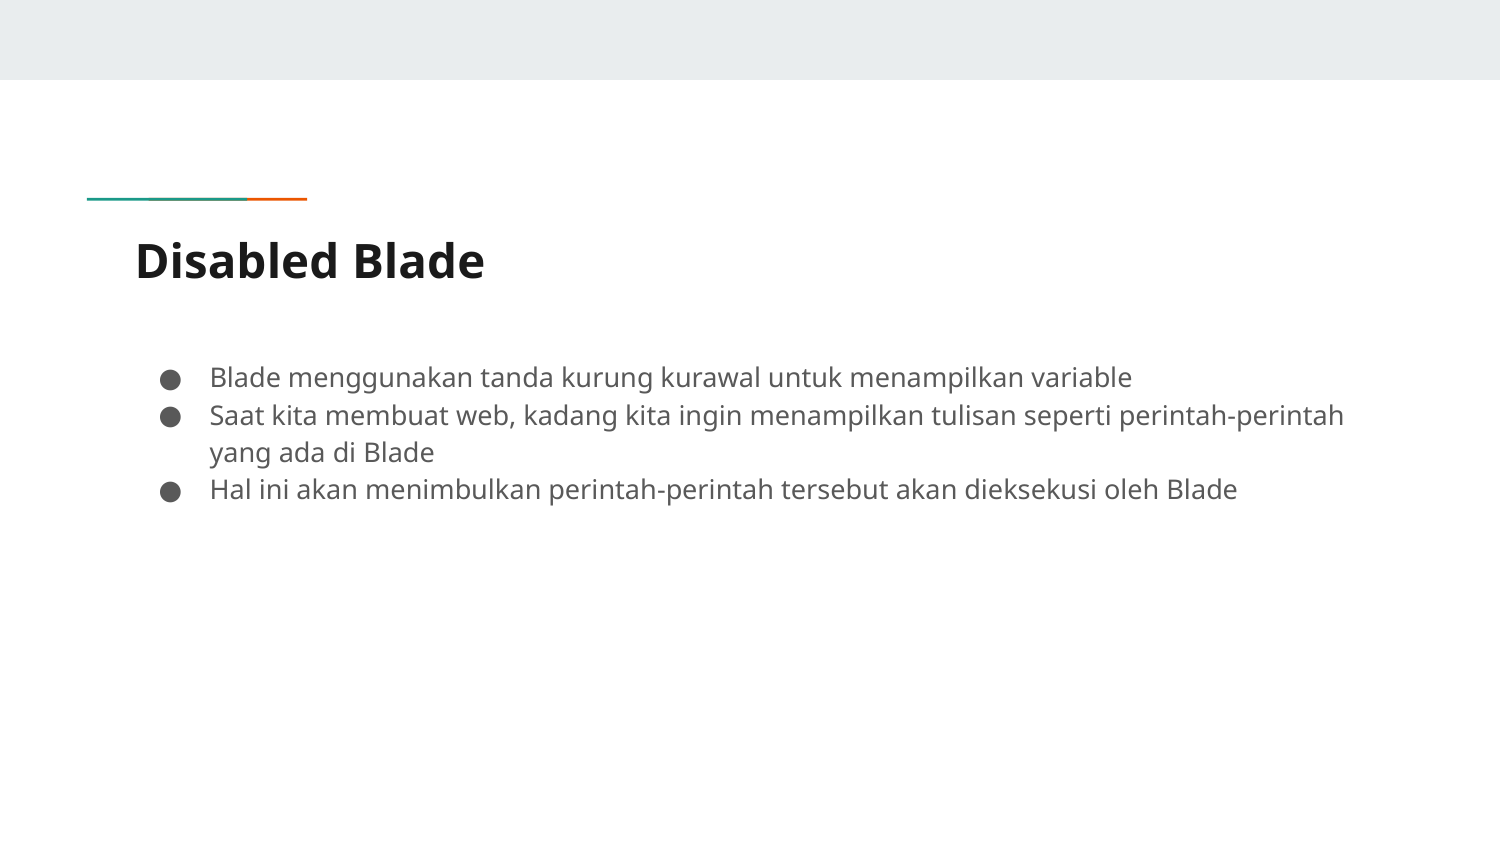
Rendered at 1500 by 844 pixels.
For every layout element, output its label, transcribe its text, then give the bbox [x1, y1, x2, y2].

title Disabled Blade [119, 216, 1381, 305]
list Blade menggunakan tanda kurung kurawal untuk menampilkan variable Saat kita membuat web, kadang kita ingin menampilkan tulisan seperti perintah-perintah yang ada di Blade Hal ini akan menimbulkan perintah-perintah tersebut akan dieksekusi oleh Blade [119, 341, 1381, 712]
